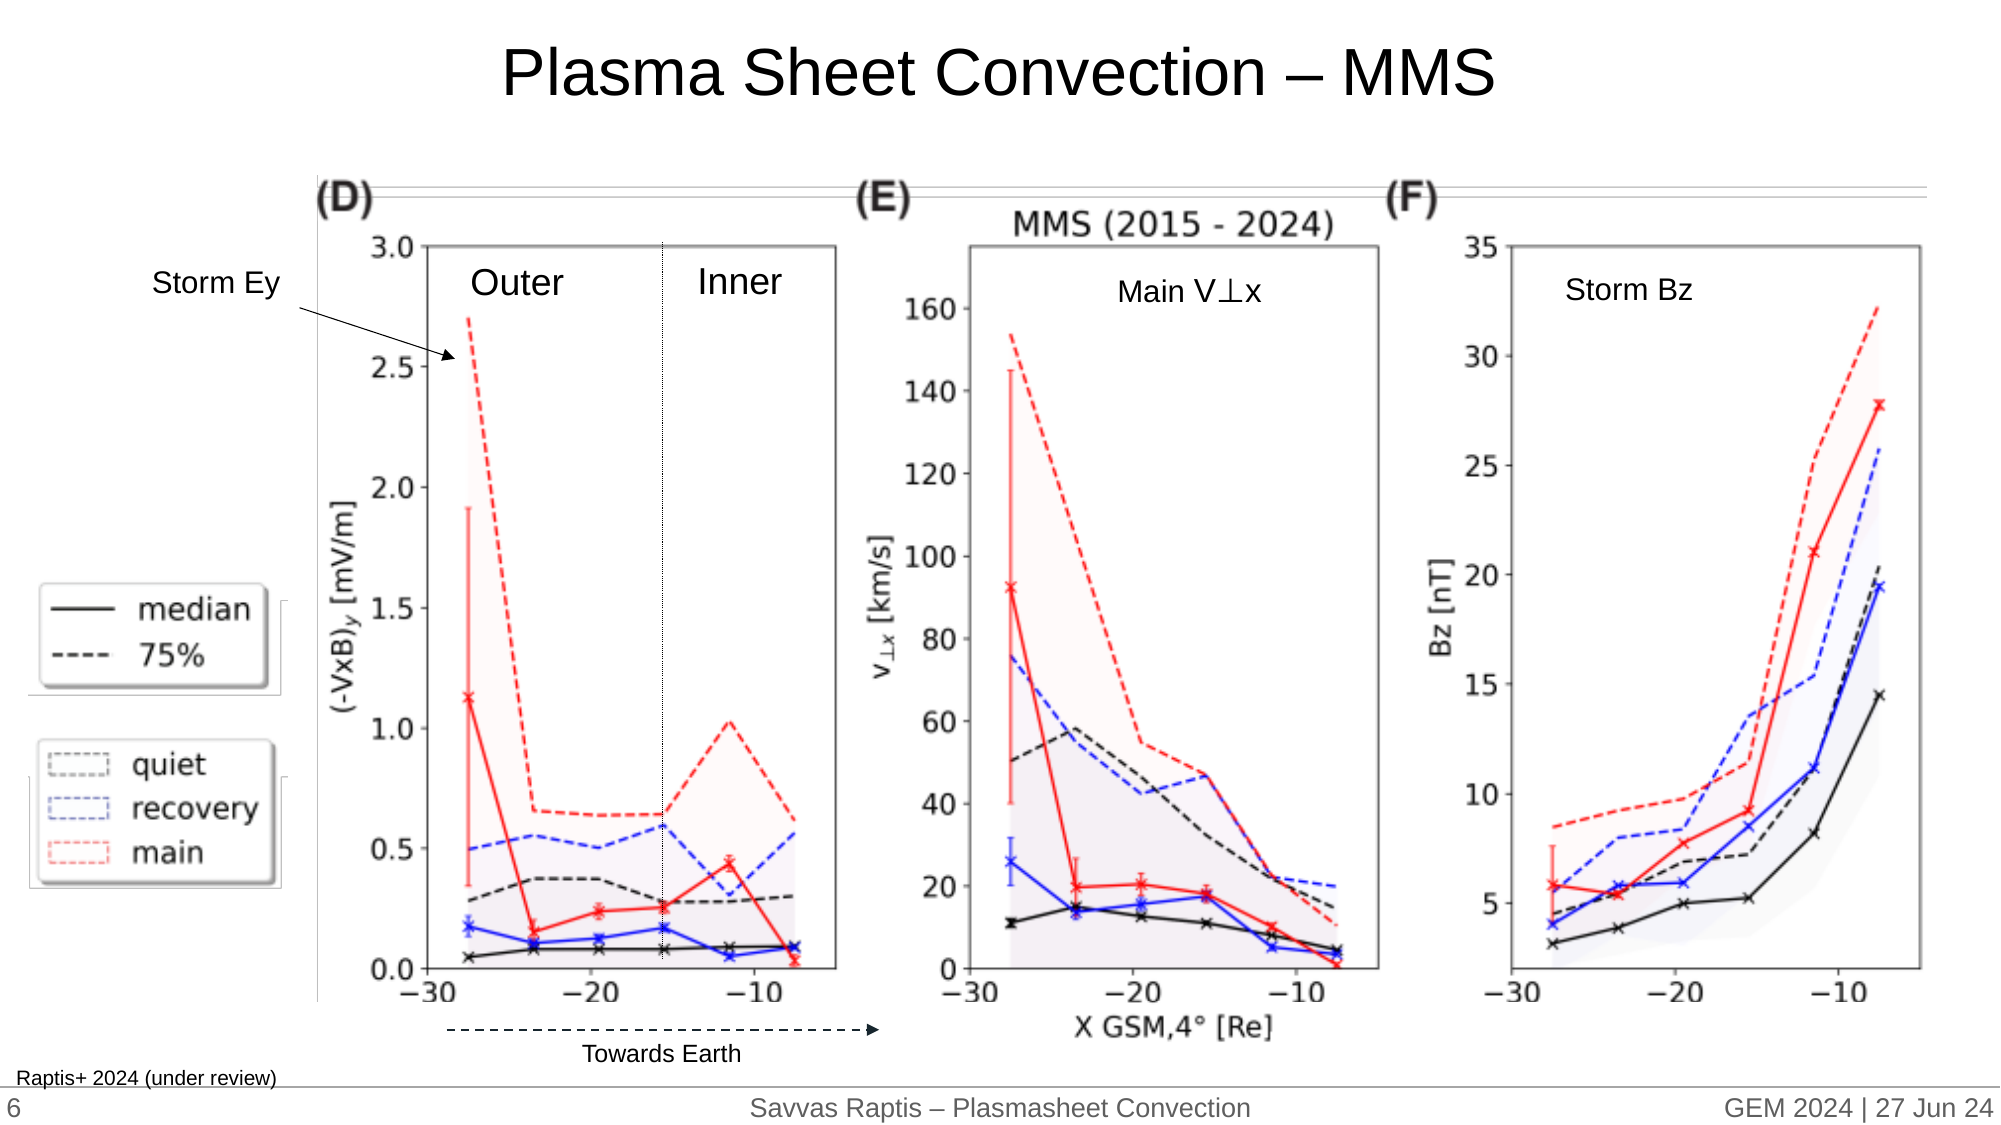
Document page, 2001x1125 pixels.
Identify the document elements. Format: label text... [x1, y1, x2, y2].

text_box Raptis+ 2024 (under review) [1, 1057, 293, 1097]
text_box Towards Earth [567, 1030, 758, 1075]
picture [314, 175, 1927, 1048]
picture [28, 555, 288, 707]
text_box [299, 307, 455, 359]
title Plasma Sheet Convection – MMS [94, 7, 1906, 130]
picture [28, 737, 288, 897]
